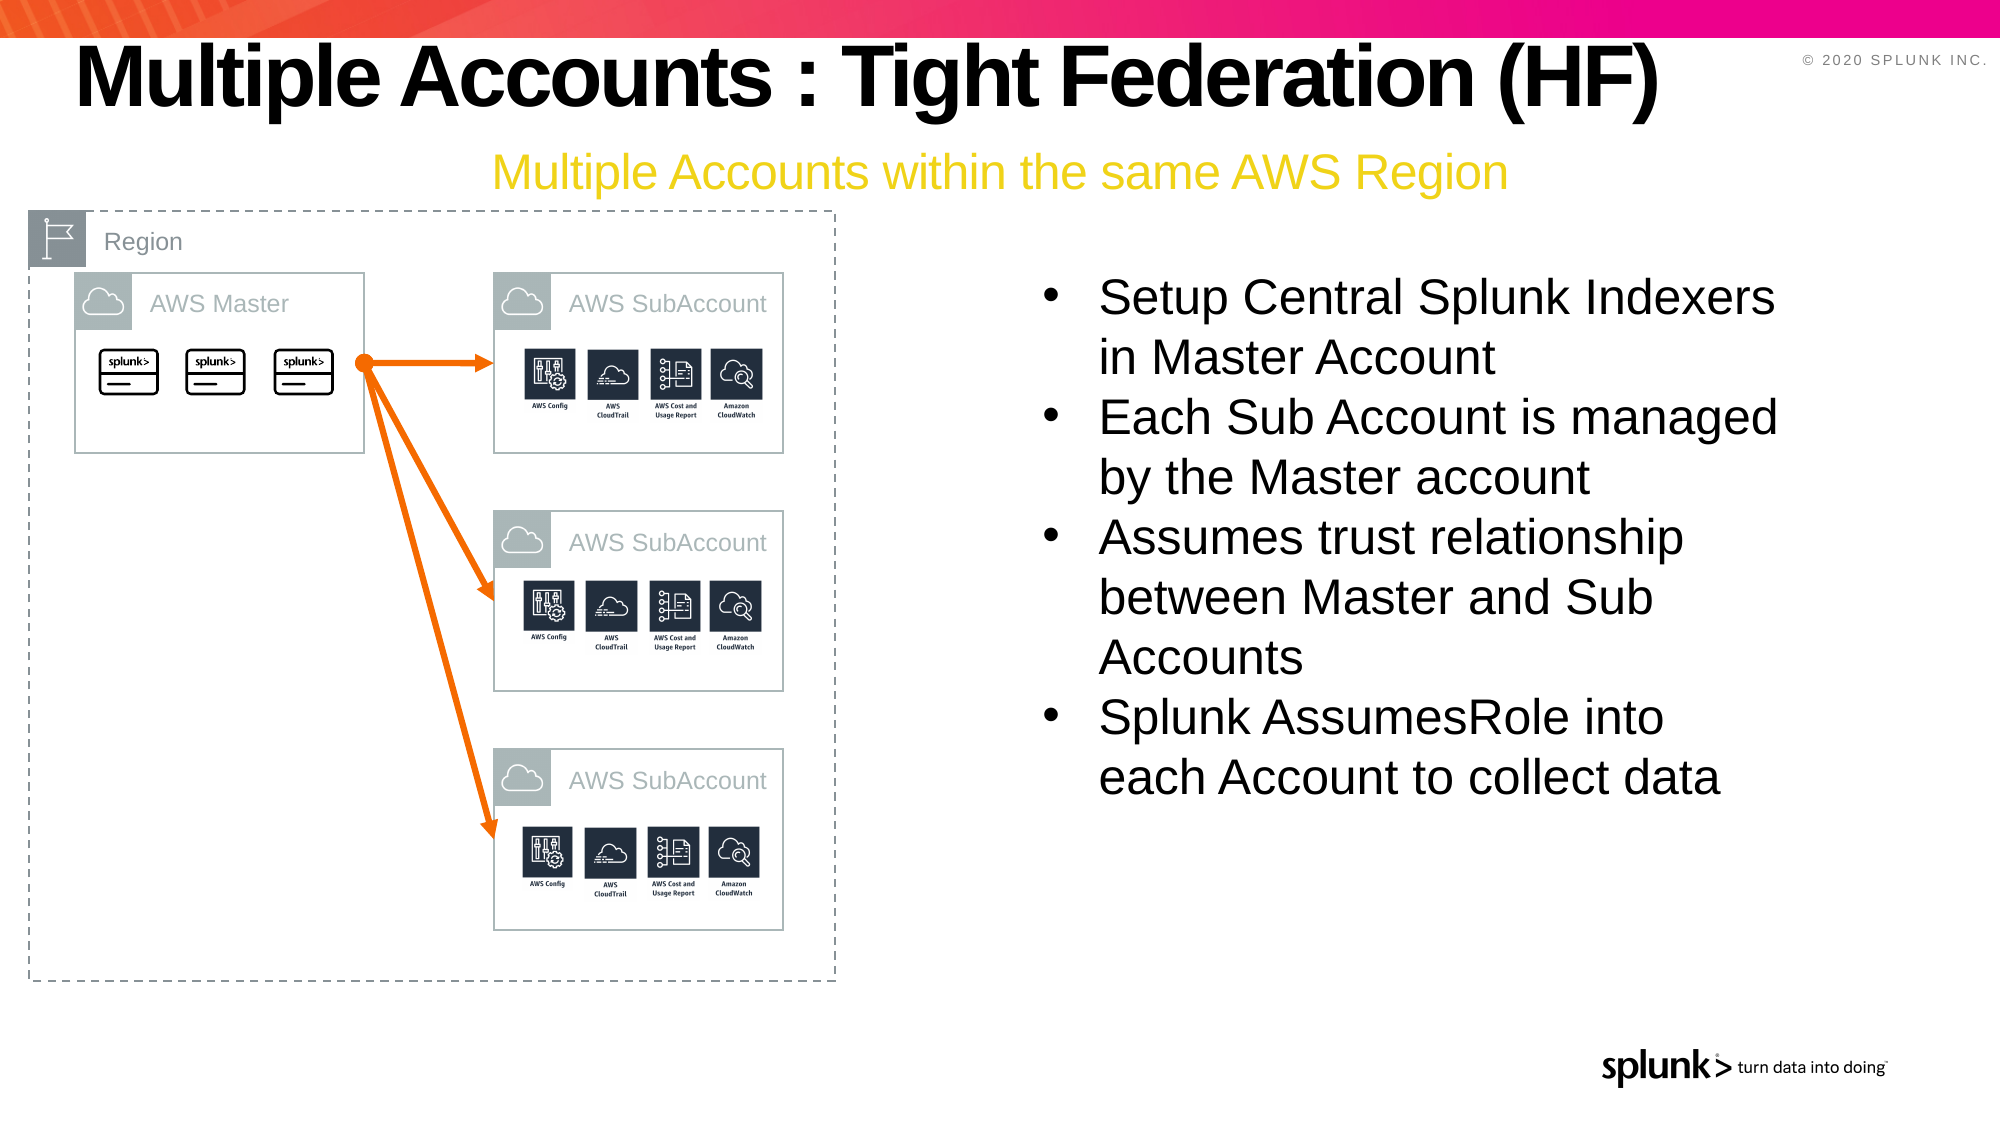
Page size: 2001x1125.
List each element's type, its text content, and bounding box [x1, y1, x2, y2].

picture [1602, 1049, 1888, 1088]
picture [584, 827, 637, 902]
picture [524, 348, 576, 413]
picture [709, 580, 762, 655]
picture [494, 749, 551, 806]
picture [523, 580, 575, 644]
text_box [98, 348, 334, 396]
picture [74, 272, 132, 330]
picture [494, 511, 551, 568]
subtitle Multiple Accounts within the same AWS Region [74, 144, 1926, 190]
picture [650, 348, 702, 423]
picture [647, 826, 700, 901]
picture [493, 272, 551, 330]
picture [649, 580, 701, 655]
title Multiple Accounts : Tight Federation (HF) [74, 50, 1926, 124]
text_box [364, 363, 494, 840]
picture [28, 210, 86, 268]
picture [522, 826, 573, 891]
picture [710, 348, 763, 423]
text_box Setup Central Splunk Indexers in Master Account Each Sub Account is managed by the Master account Assumes trust relationship between Master and Sub Accounts Splunk AssumesRole into each Account to collect data [1042, 264, 1781, 805]
picture [708, 826, 760, 901]
text_box Region [28, 210, 836, 982]
picture [585, 580, 638, 655]
picture [587, 348, 639, 423]
picture [0, 0, 2000, 38]
